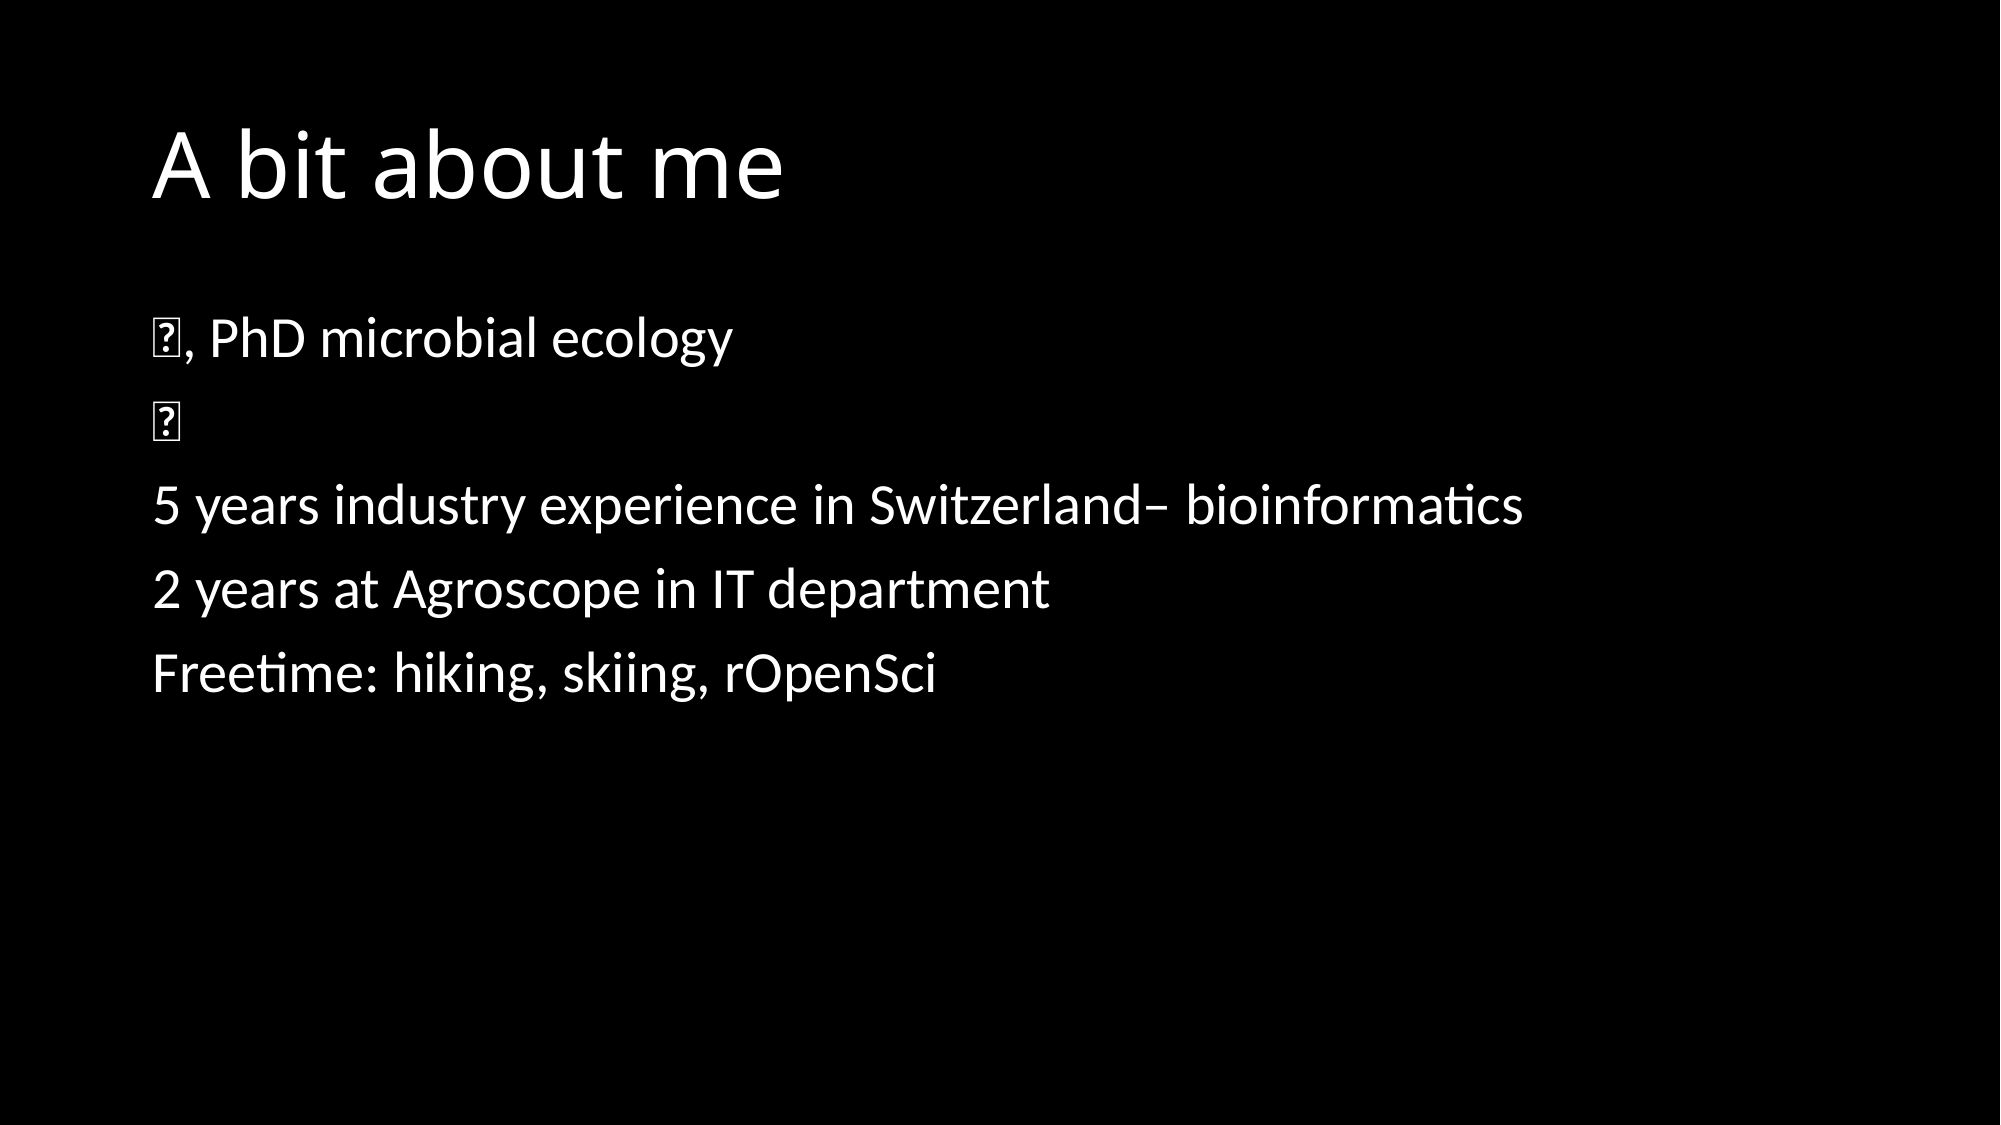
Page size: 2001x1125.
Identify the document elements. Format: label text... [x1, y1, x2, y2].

title A bit about me [137, 59, 1863, 278]
list 👋, PhD microbial ecology 🍁 5 years industry experience in Switzerland– bioinformatics 2 years at Agroscope in IT department Freetime: hiking, skiing, rOpenSci [137, 299, 1863, 1014]
